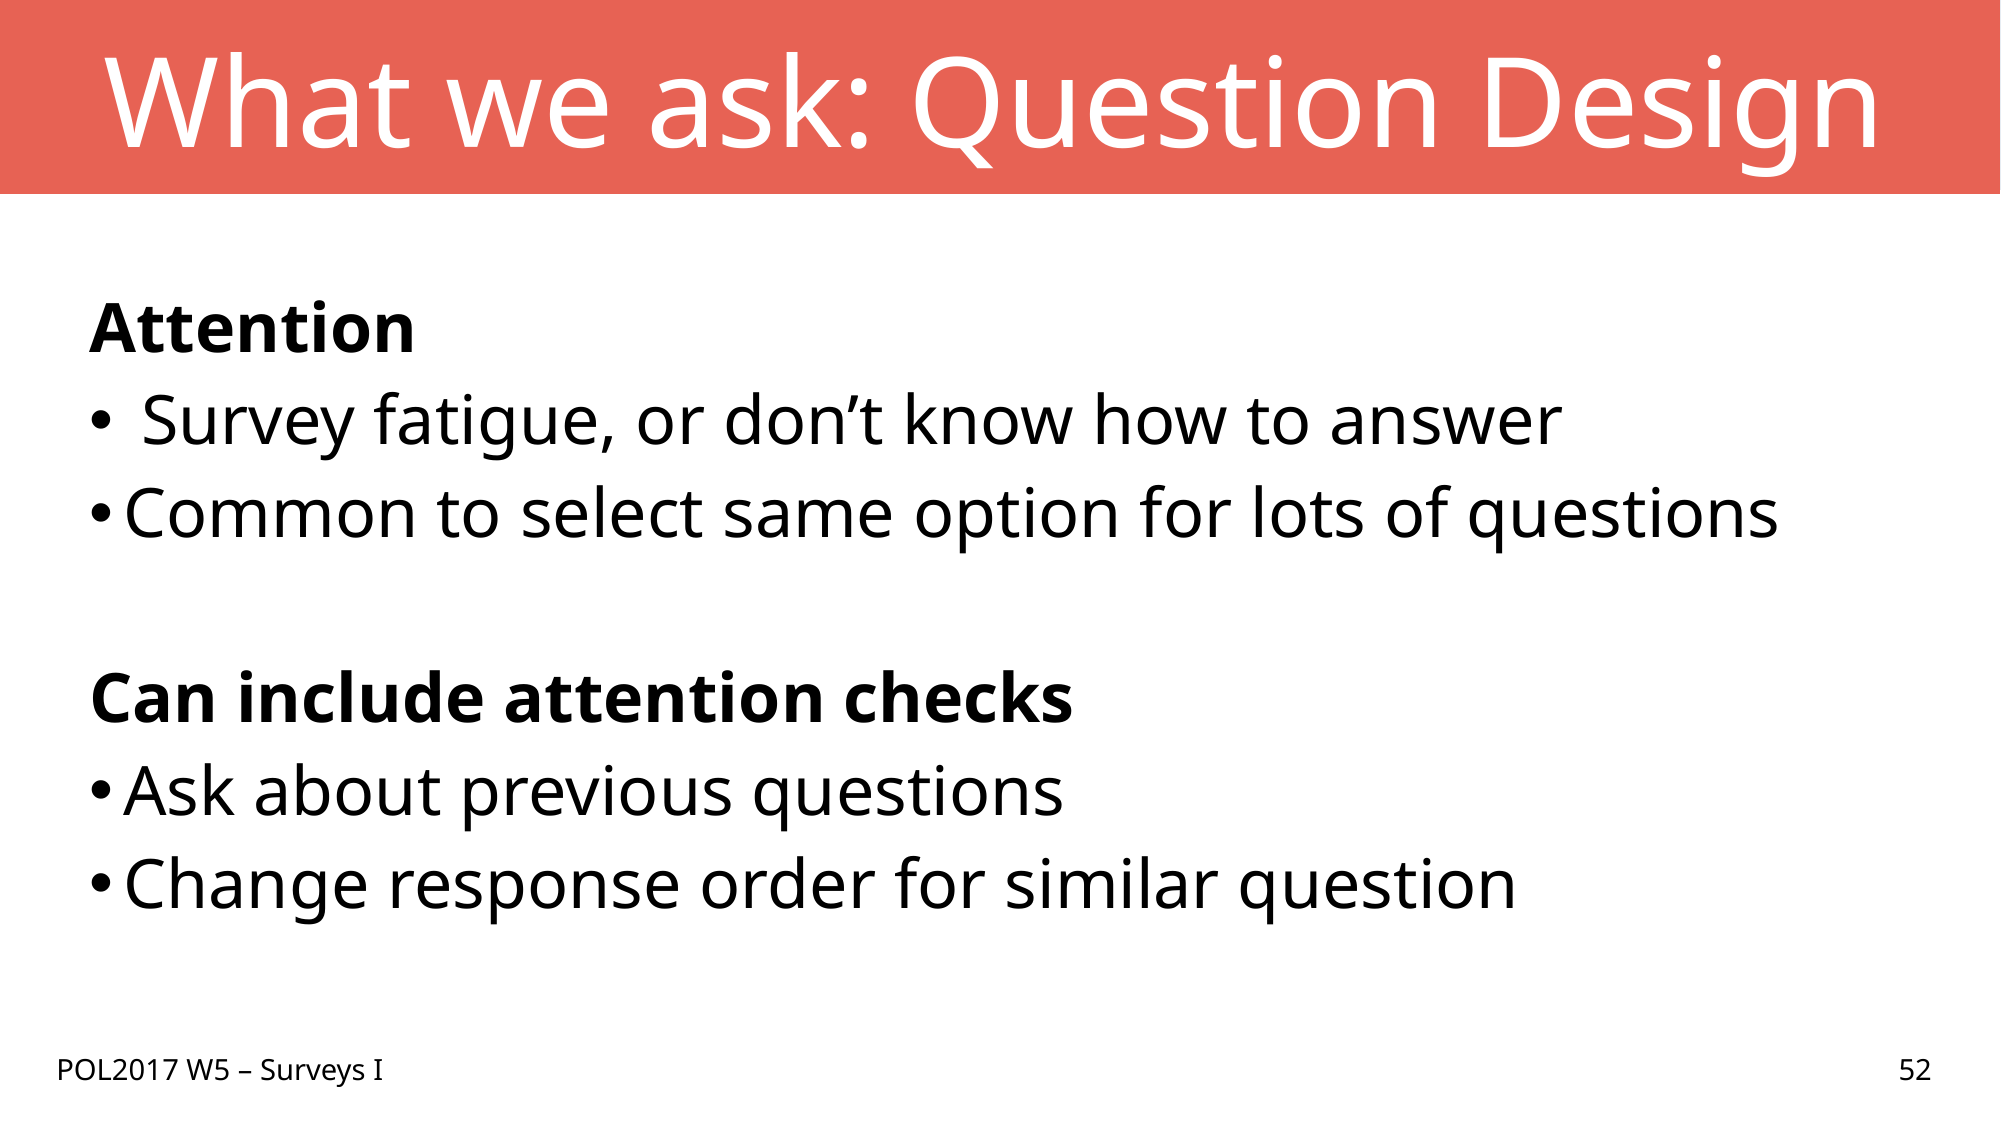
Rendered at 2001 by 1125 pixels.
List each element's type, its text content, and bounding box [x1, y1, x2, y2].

slide_number 52 [1524, 1043, 1947, 1104]
text_box [0, 0, 2000, 194]
footer POL2017 W5 – Surveys I [41, 1043, 675, 1104]
title What we ask: Question Design [88, 31, 1912, 182]
list Attention Survey fatigue, or don’t know how to answer Common to select same option for lots of questions Can include attention checks Ask about previous questions Change response order for similar question [74, 286, 1802, 1000]
